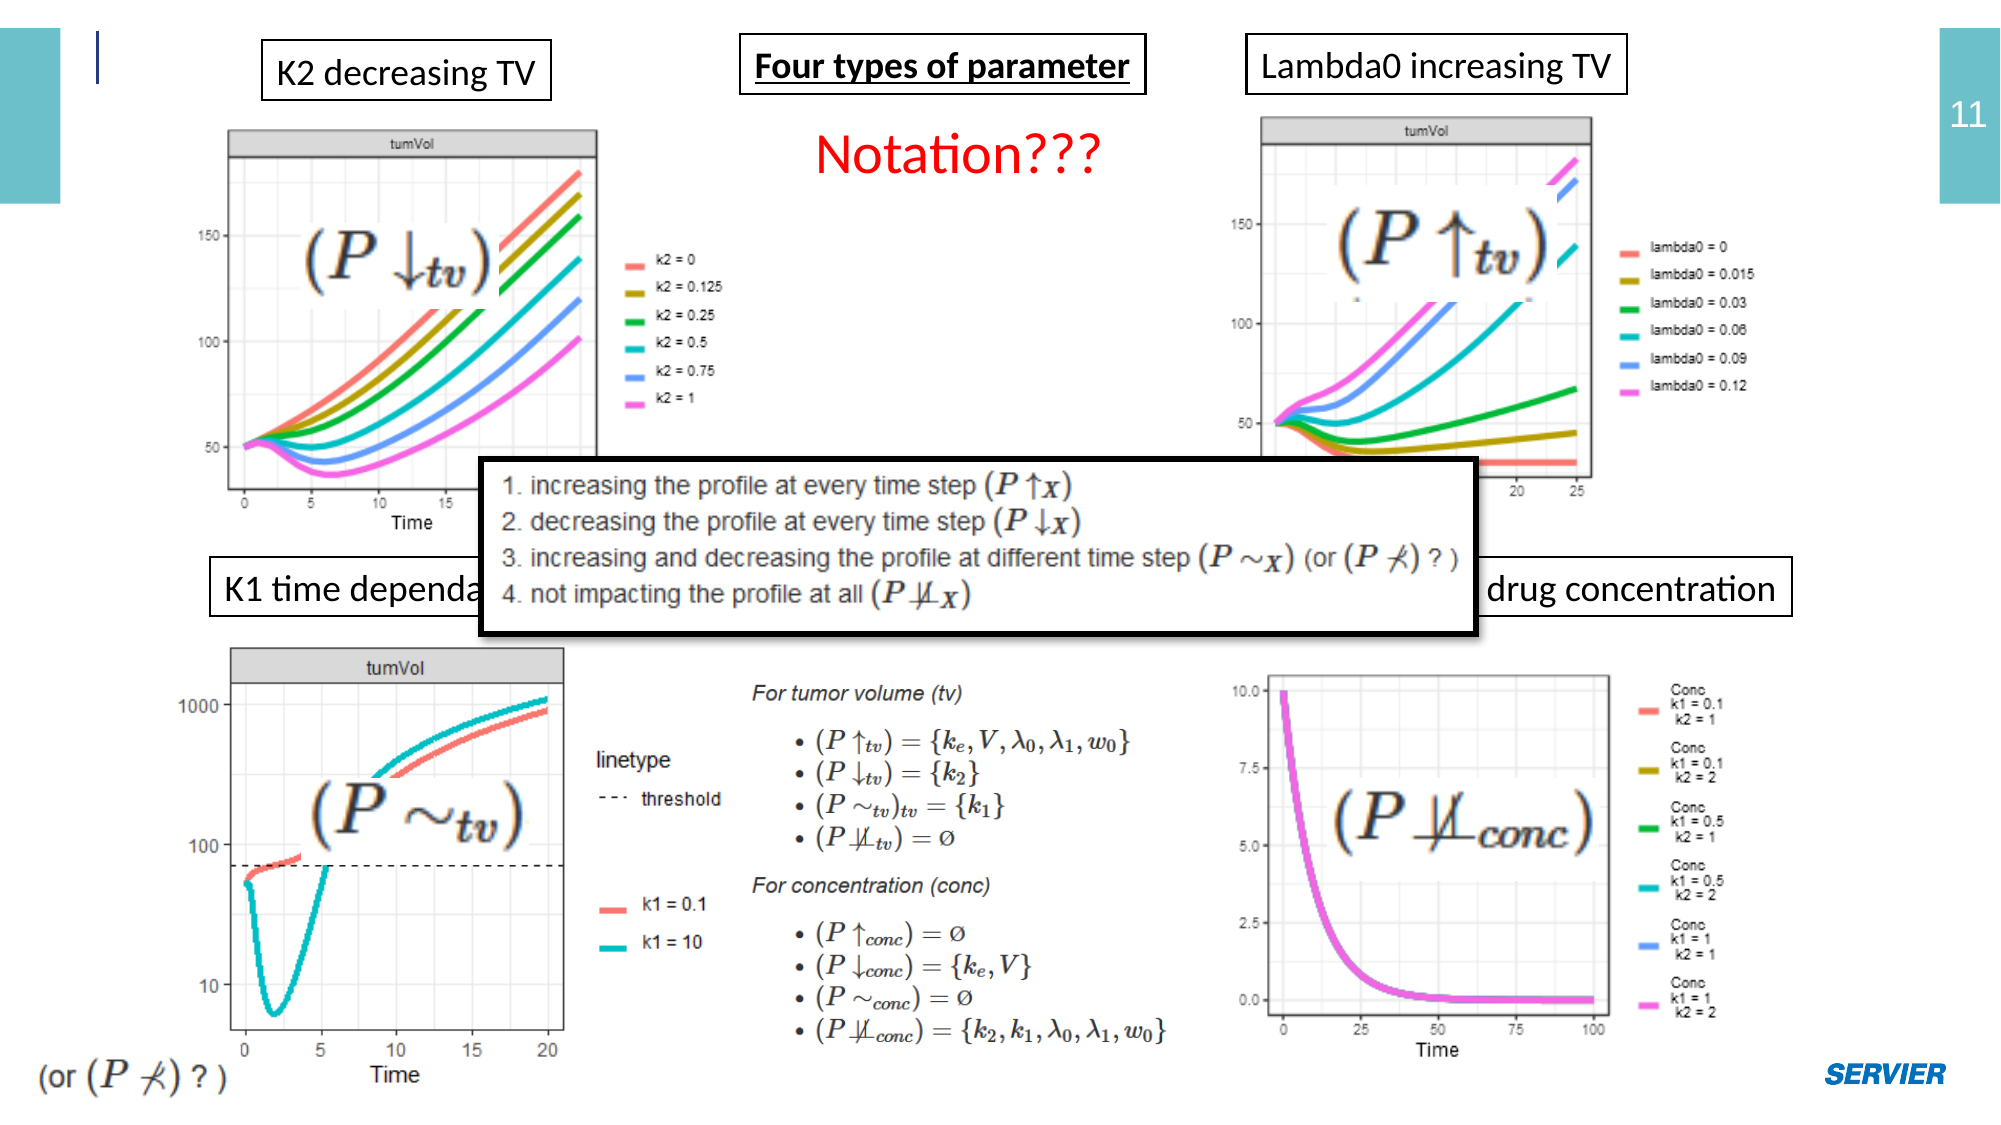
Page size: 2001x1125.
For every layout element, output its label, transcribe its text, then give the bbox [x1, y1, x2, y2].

text_box Notation??? [800, 107, 1133, 193]
picture [169, 109, 1771, 632]
text_box Four types of parameter [739, 33, 1147, 95]
picture [1201, 667, 1746, 1068]
text_box Lambda0 increasing TV [1245, 33, 1628, 95]
picture [32, 637, 1181, 1112]
text_box K2 decreasing TV [261, 39, 552, 101]
picture [1825, 1063, 1946, 1085]
text_box K1 time dependant on TV [209, 556, 476, 617]
text_box K1 not impacting drug concentration [1488, 556, 1793, 617]
